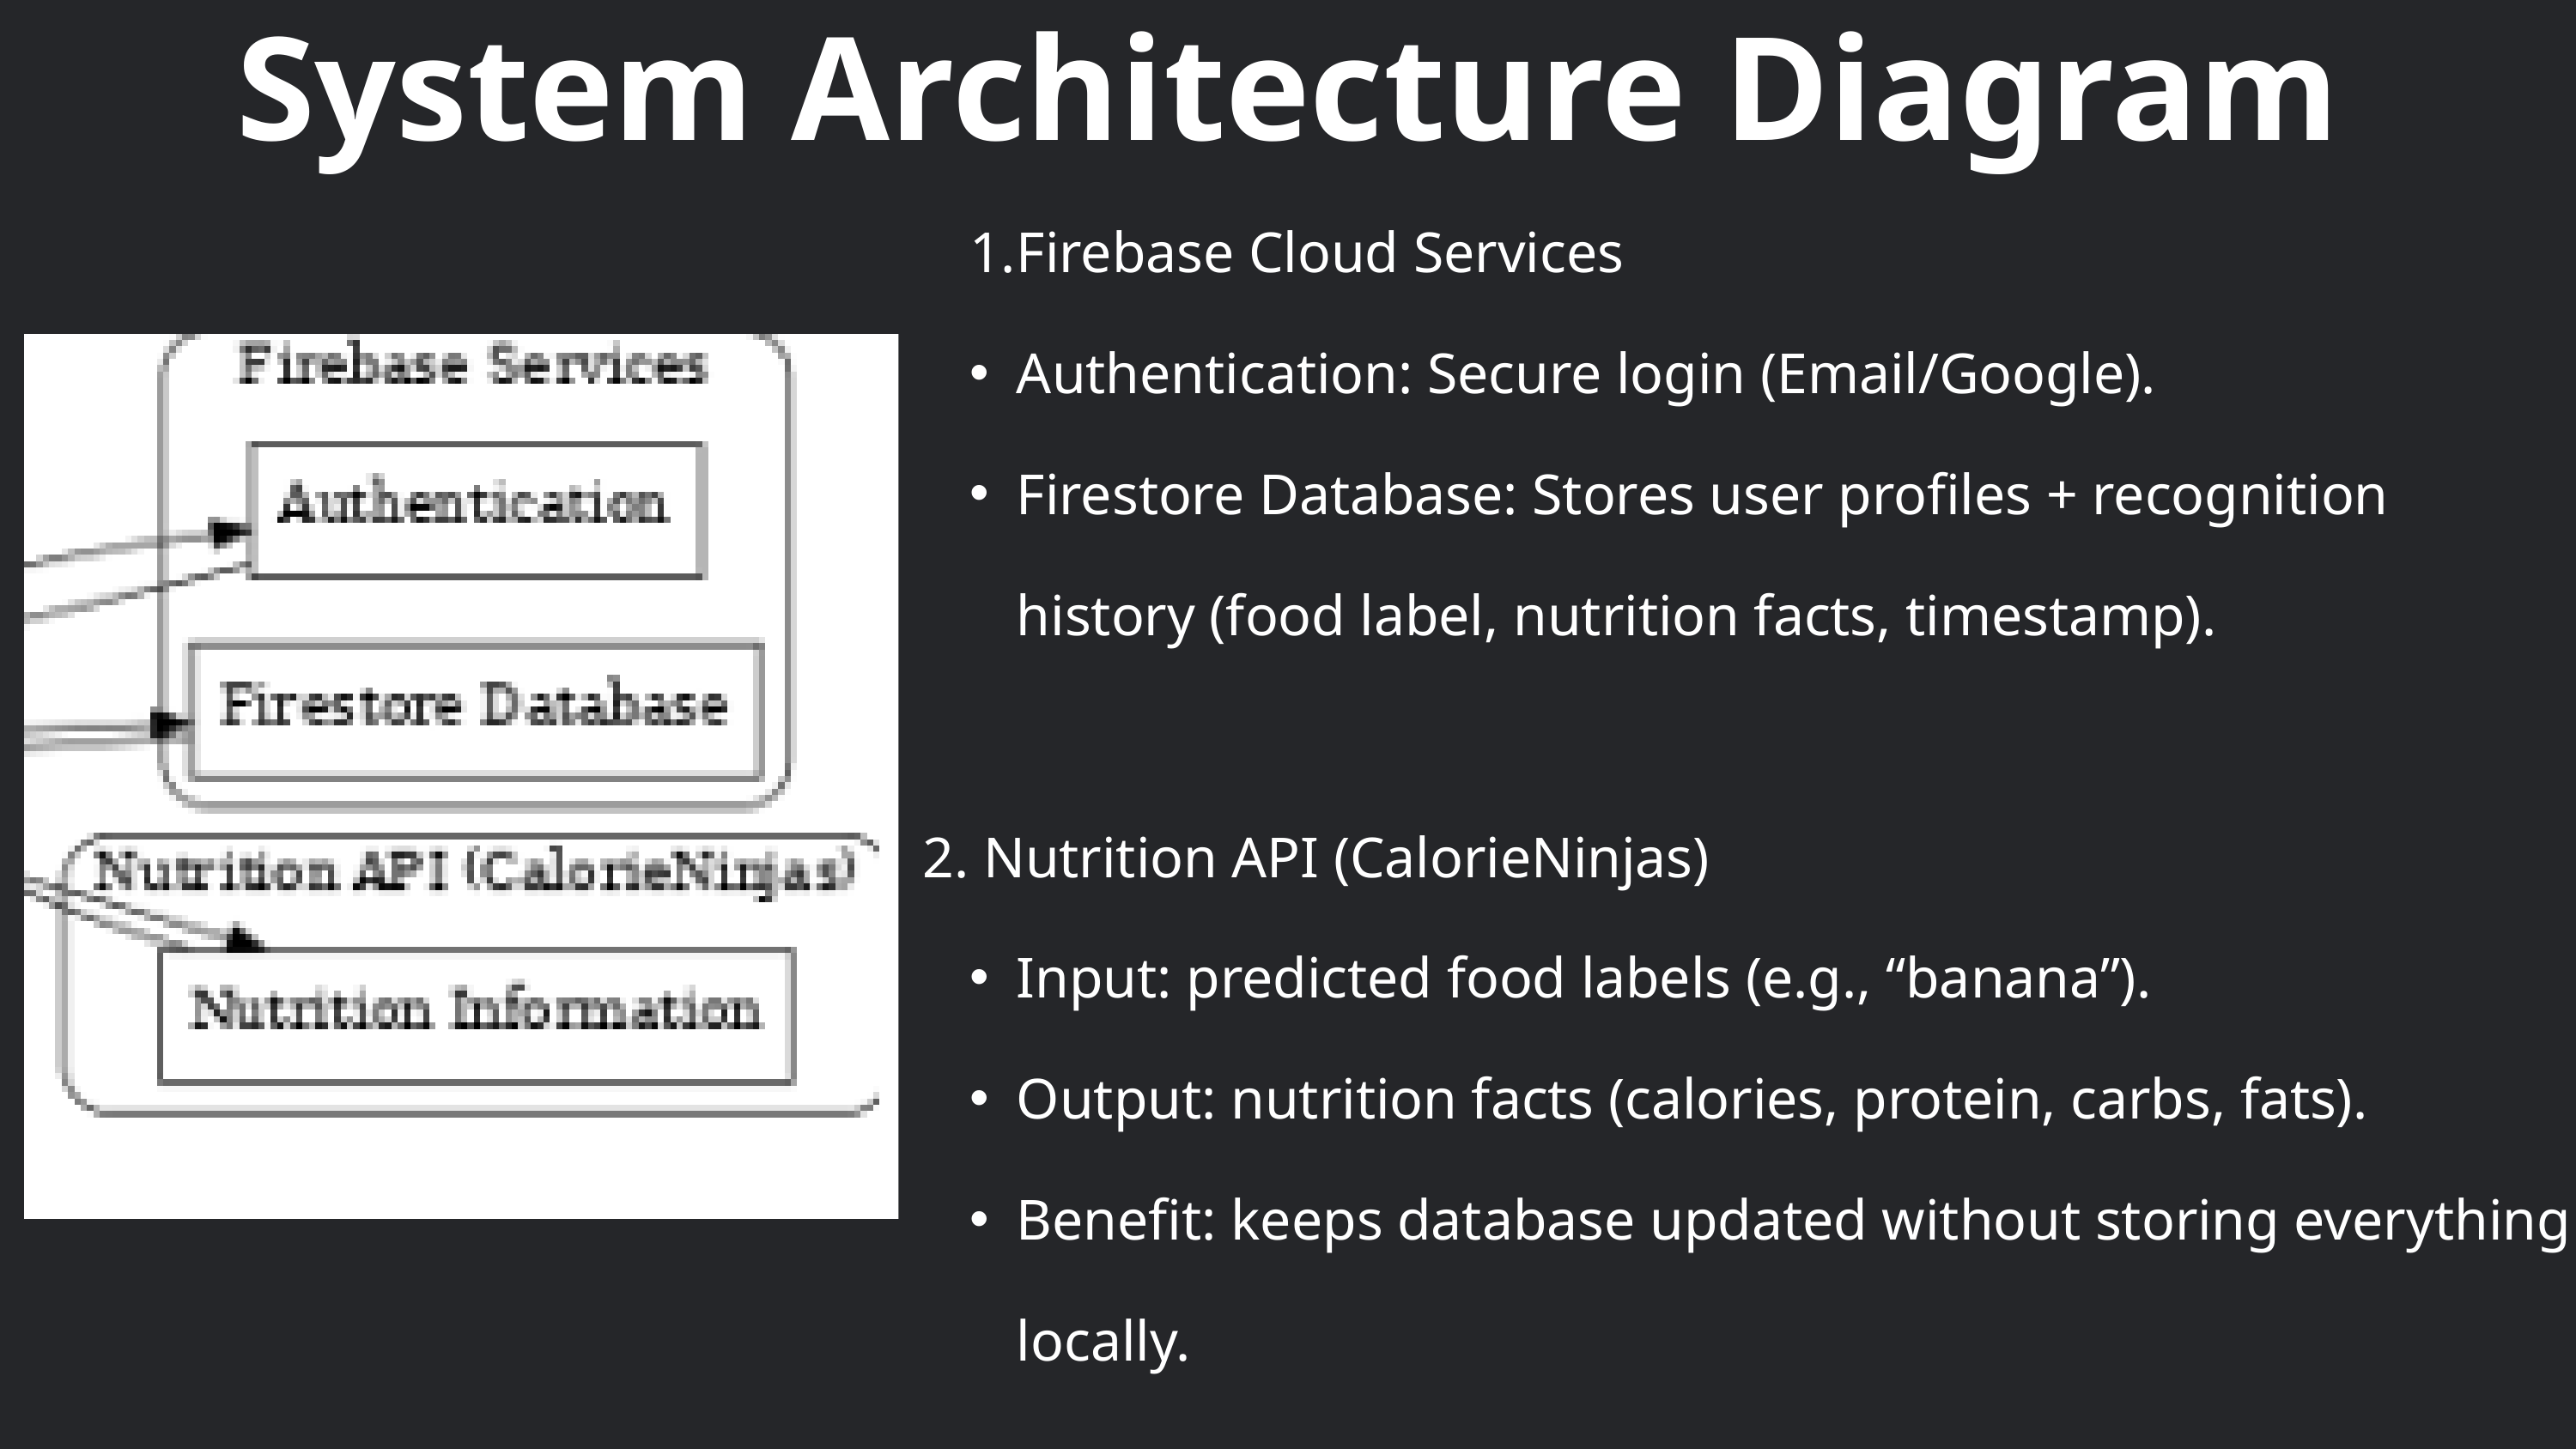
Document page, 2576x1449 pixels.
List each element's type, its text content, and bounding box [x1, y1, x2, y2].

text_box System Architecture Diagram [204, 0, 2372, 169]
text_box [24, 334, 899, 1219]
text_box Firebase Cloud Services Authentication: Secure login (Email/Google). Firestore Database: Stores user profiles + recognition history (food label, nutrition facts, timestamp). 2. Nutrition API (CalorieNinjas) Input: predicted food labels (e.g., “banana”). Output: nutrition facts (calories, protein, carbs, fats). Benefit: keeps database updated without storing everything locally. [922, 162, 2576, 1373]
